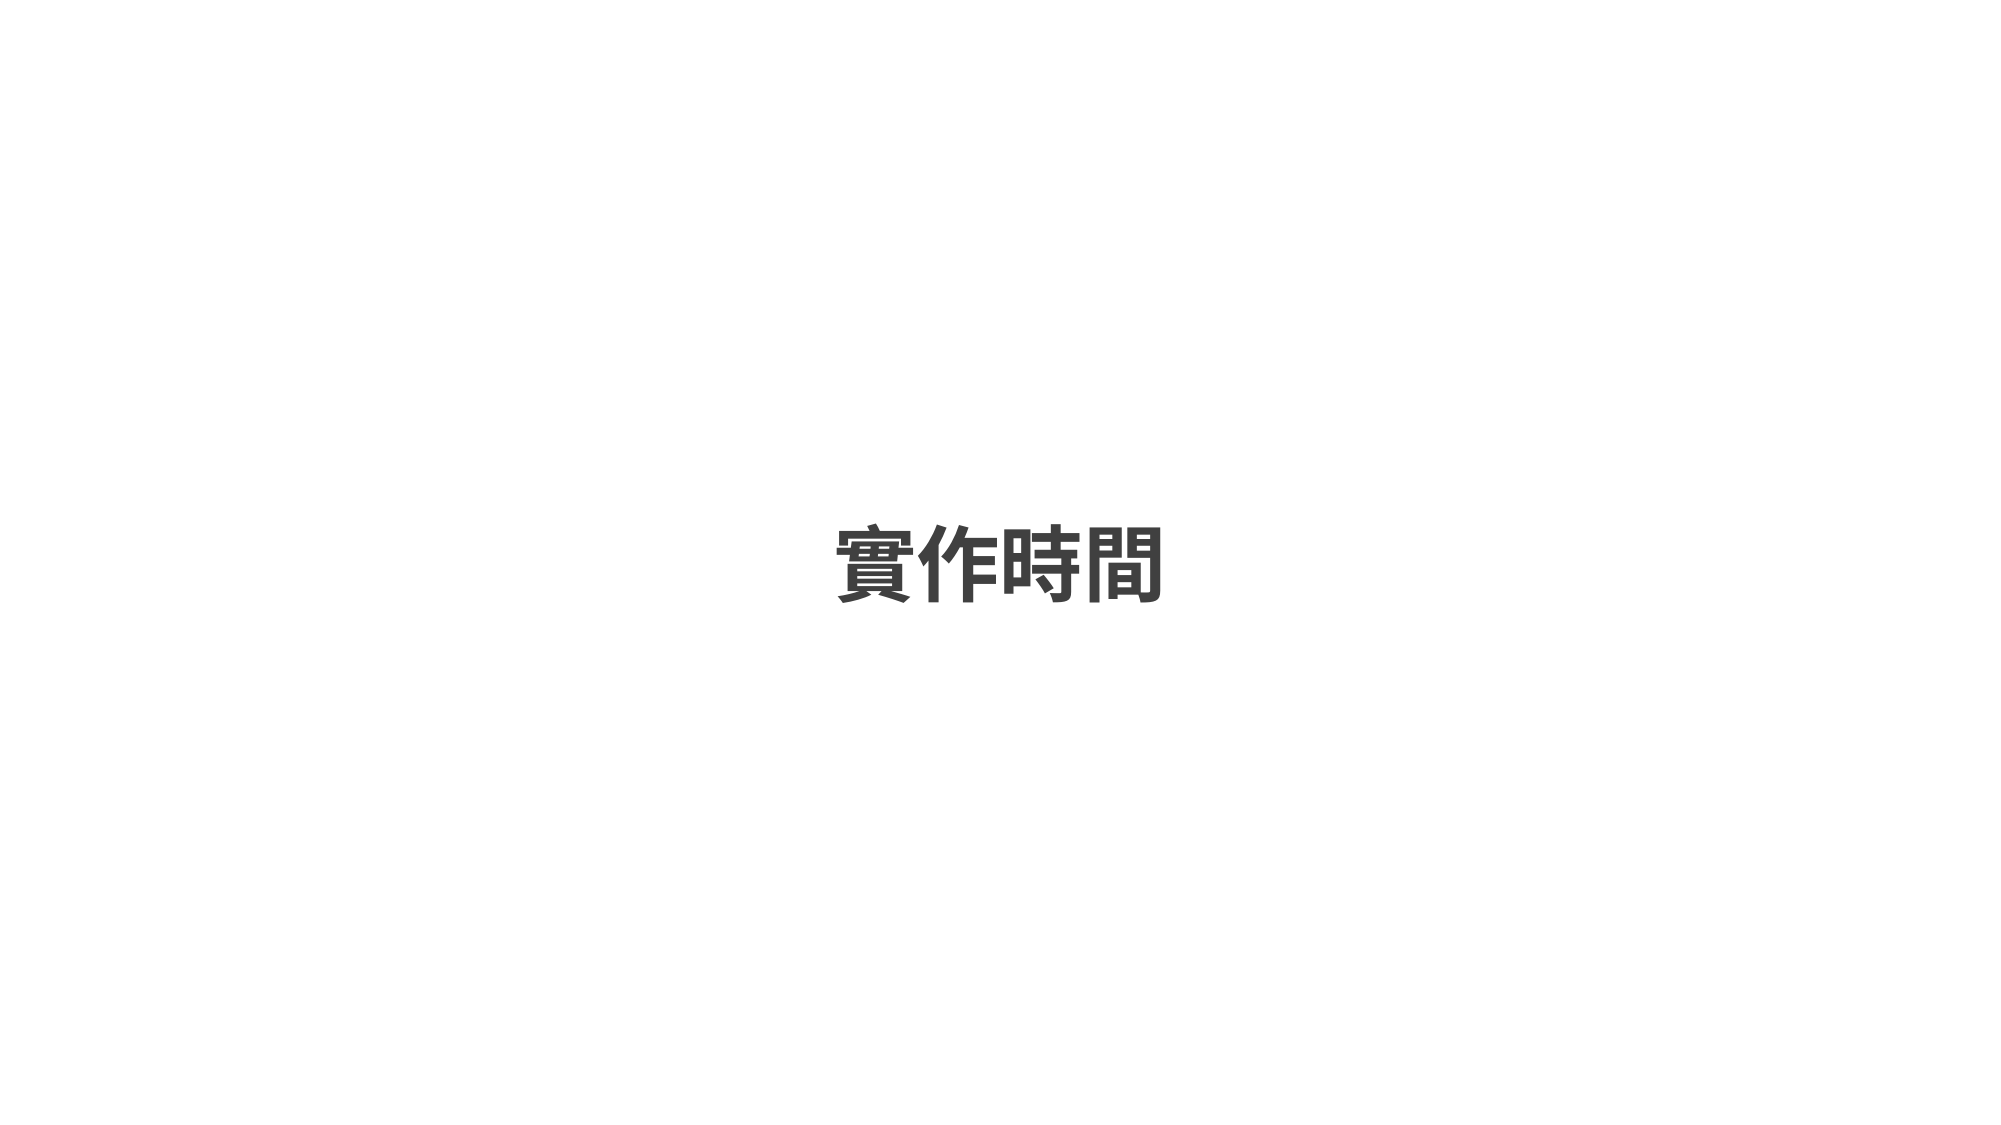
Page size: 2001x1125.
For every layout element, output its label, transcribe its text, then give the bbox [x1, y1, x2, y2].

text_box 實作時間 [0, 504, 2000, 620]
